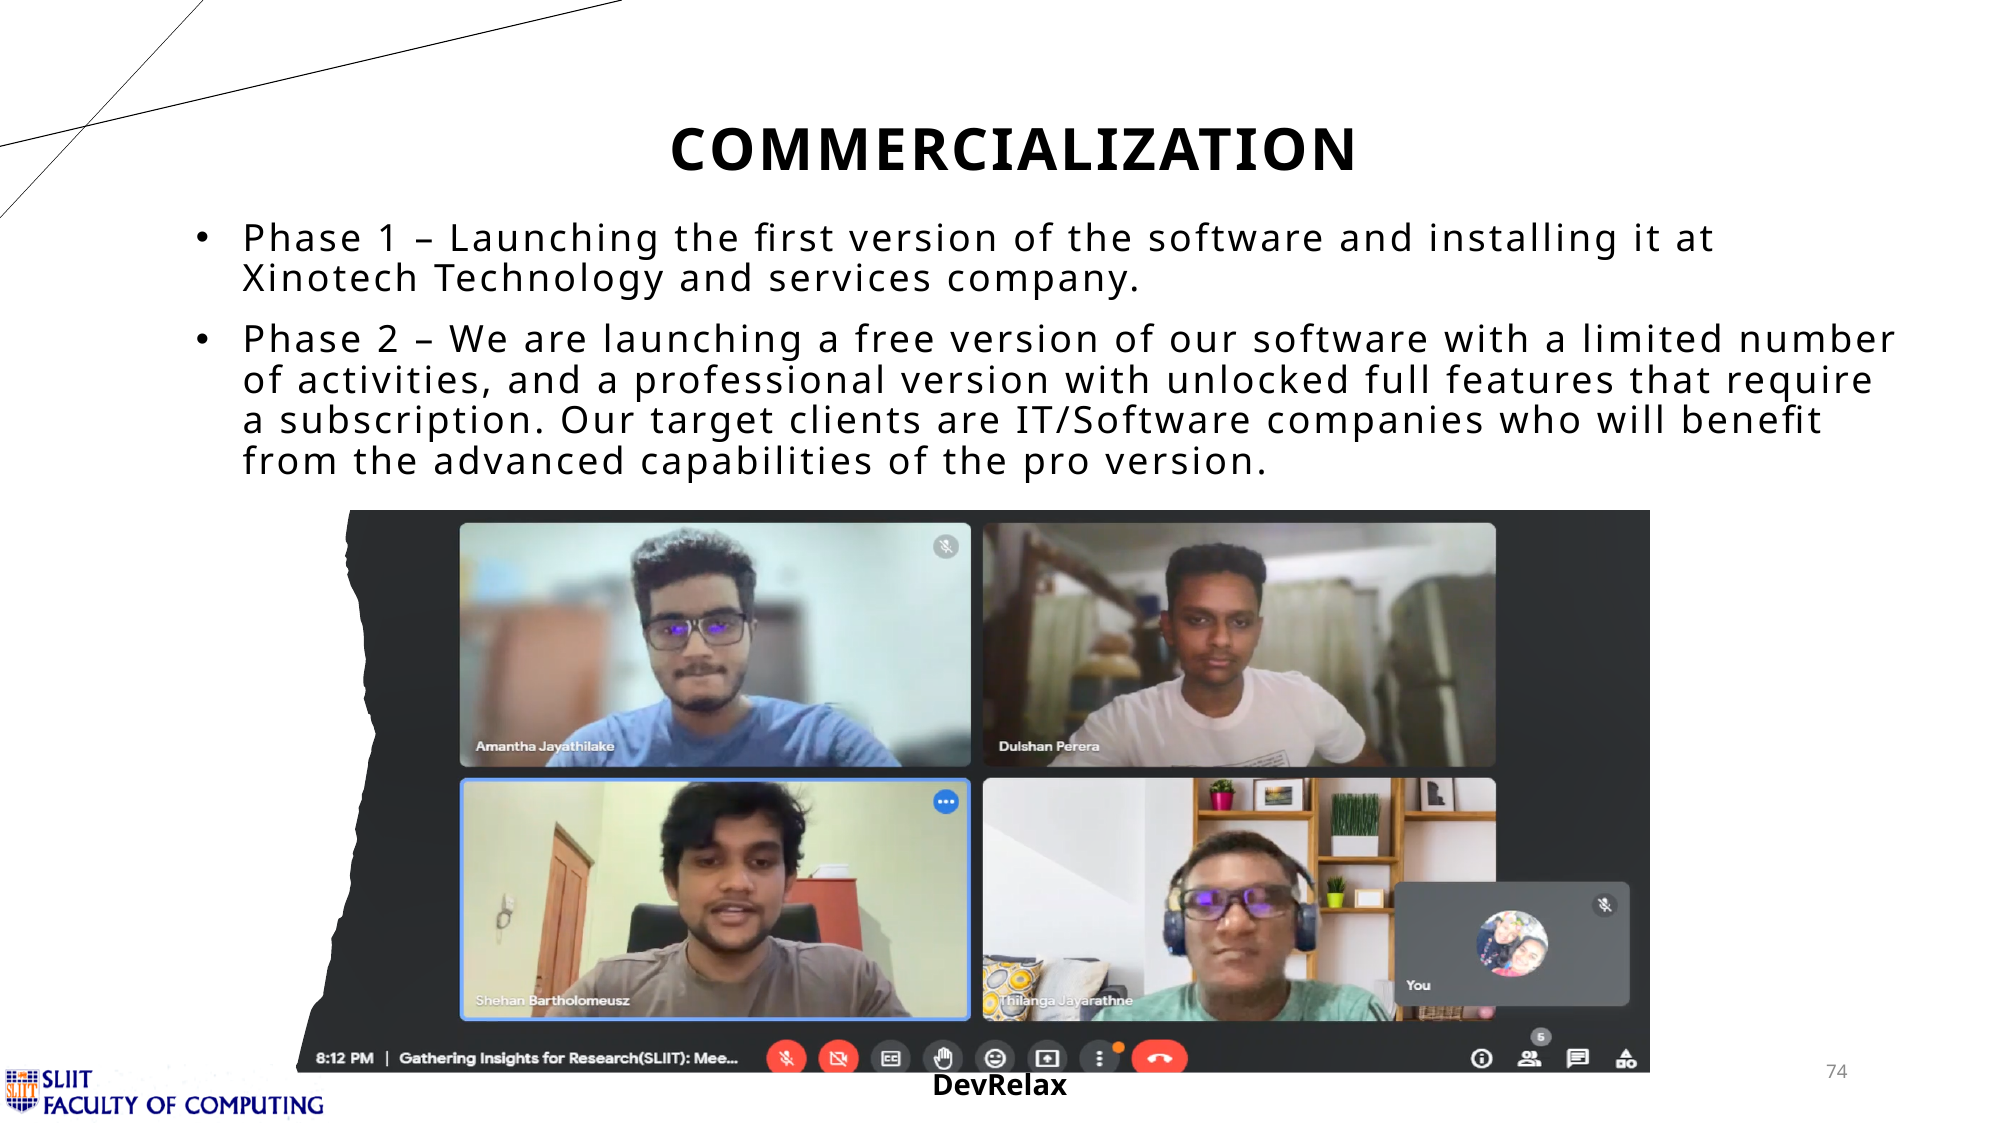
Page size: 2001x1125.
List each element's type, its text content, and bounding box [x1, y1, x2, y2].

slide_number 74 [1589, 1042, 1863, 1103]
list Phase 1 – Launching the first version of the software and installing it at Xinotech Technology and services company. Phase 2 – We are launching a free version of our software with a limited number of activities, and a professional version with unlocked full features that require a subscription. Our target clients are IT/Software companies who will benefit from the advanced capabilities of the pro version. [195, 210, 1906, 491]
picture [0, 510, 1650, 1123]
title COMMERCIALIZATION [548, 101, 1480, 203]
text_box DevRelax [411, 1073, 1589, 1121]
